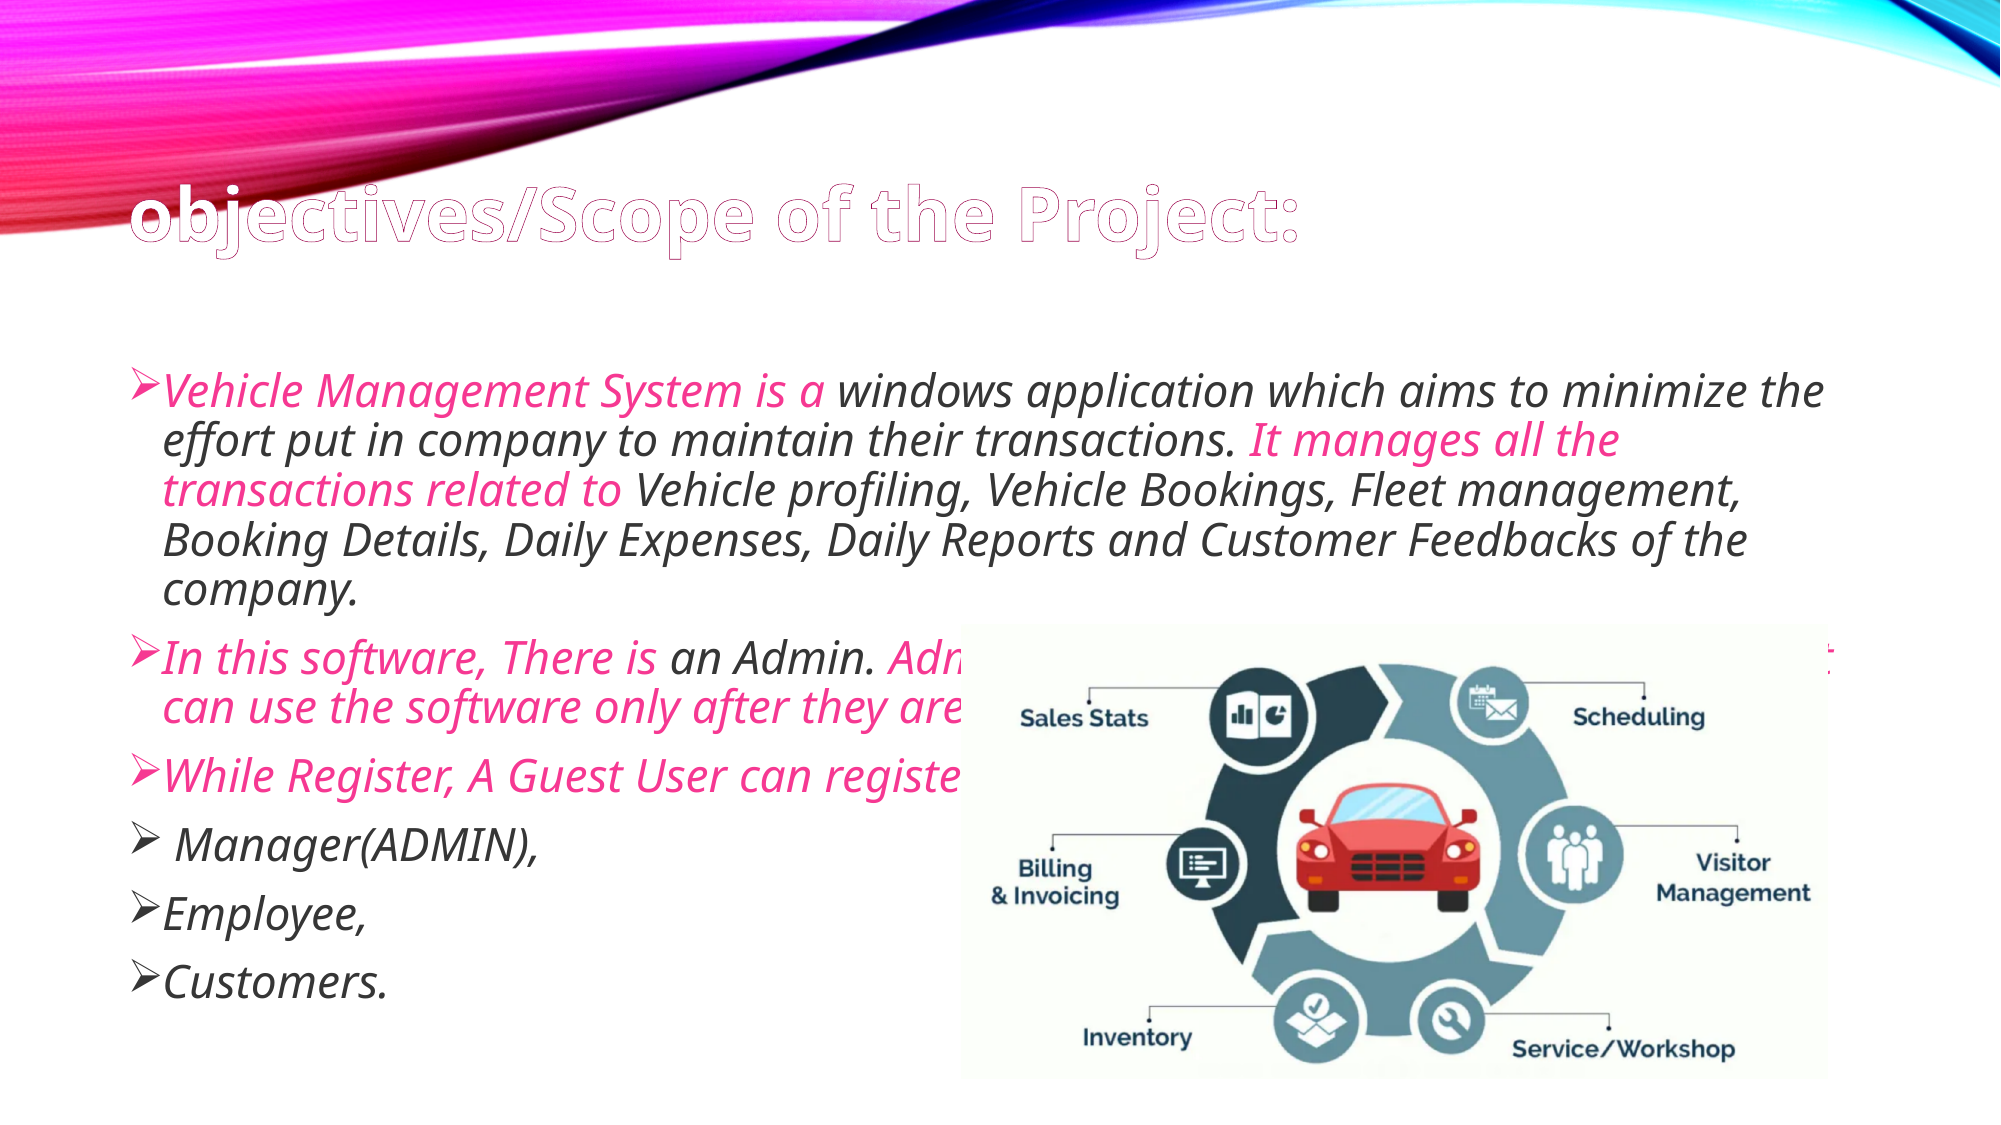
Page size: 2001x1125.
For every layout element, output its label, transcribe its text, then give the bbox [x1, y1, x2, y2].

picture [961, 624, 1828, 1079]
picture [1890, 0, 2000, 75]
list Vehicle Management System is a windows application which aims to minimize the effort put in company to maintain their transactions. It manages all the transactions related to Vehicle profiling, Vehicle Bookings, Fleet management, Booking Details, Daily Expenses, Daily Reports and Customer Feedbacks of the company. In this software, There is an Admin. Admin can add new users to the system. Guest can use the software only after they are registered to the system. While Register, A Guest User can register as Manager(ADMIN), Employee, Customers. [112, 360, 1888, 1021]
title objectives/Scope of the Project: [112, 110, 1525, 324]
picture [0, 0, 2000, 237]
picture [1910, 0, 2000, 45]
